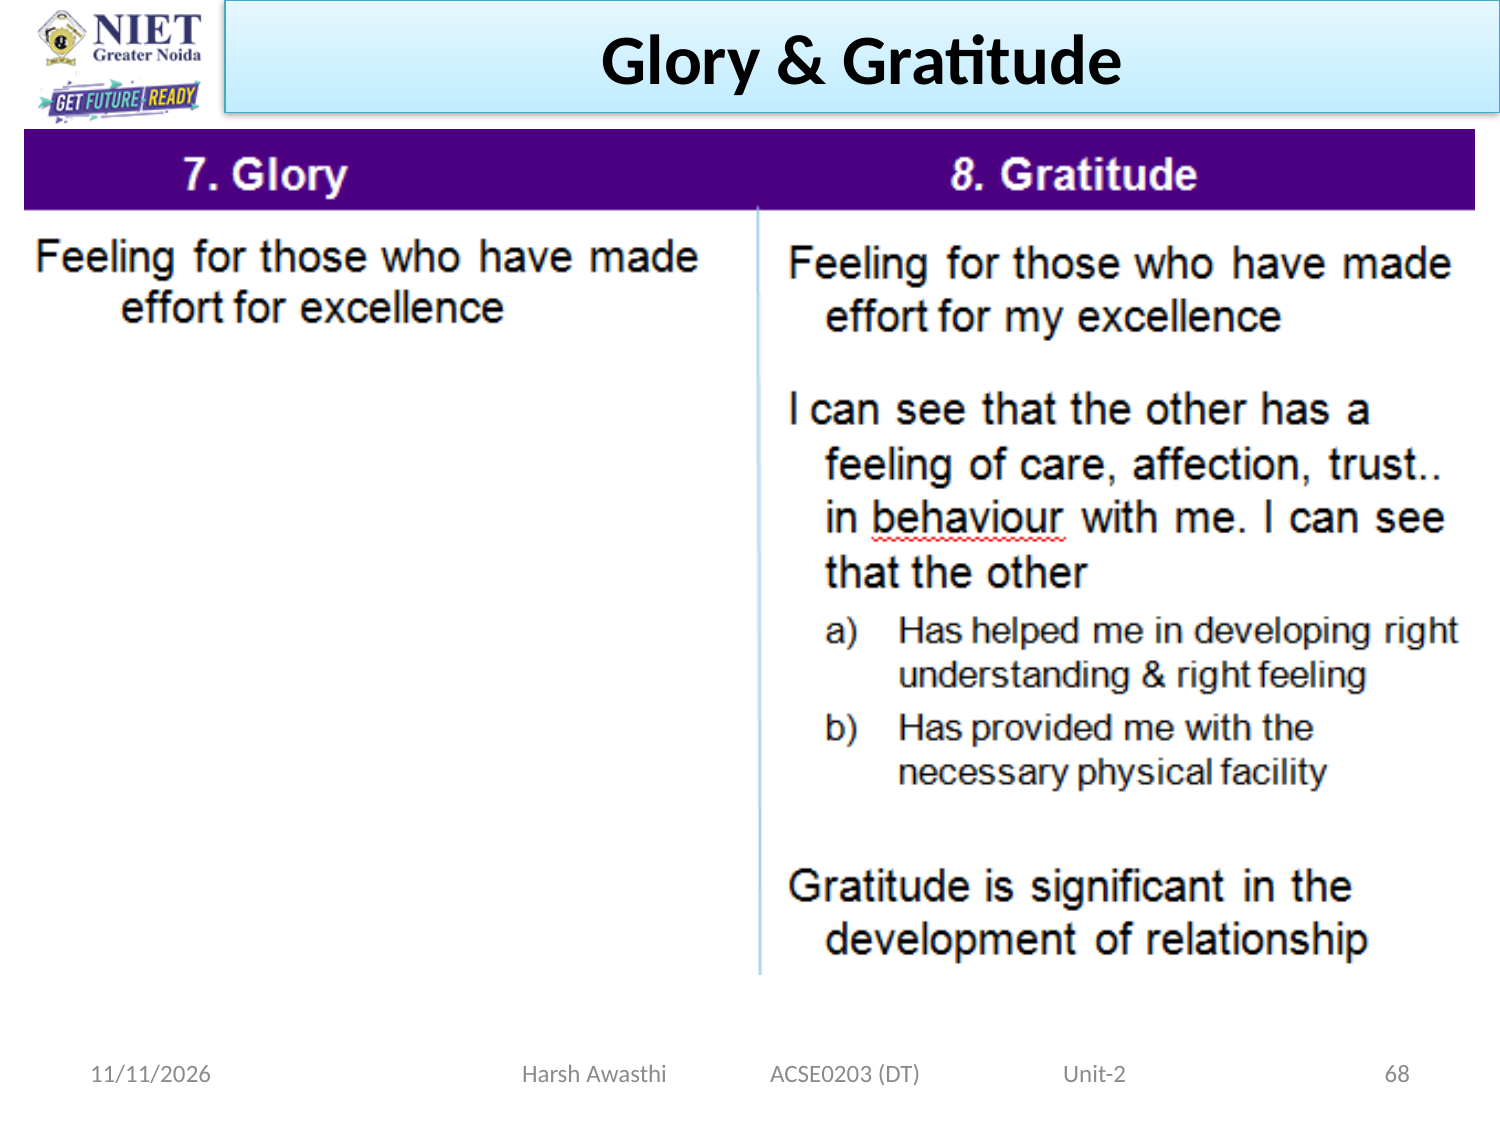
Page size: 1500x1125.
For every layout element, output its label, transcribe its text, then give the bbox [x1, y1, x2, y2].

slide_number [75, 1042, 412, 1103]
text_box Glory & Gratitude [238, 0, 1500, 113]
footer Harsh Awasthi ACSE0203 (DT) Unit-2 [412, 1042, 1074, 1103]
slide_number 68 [1074, 1042, 1425, 1103]
picture [0, 0, 1476, 976]
